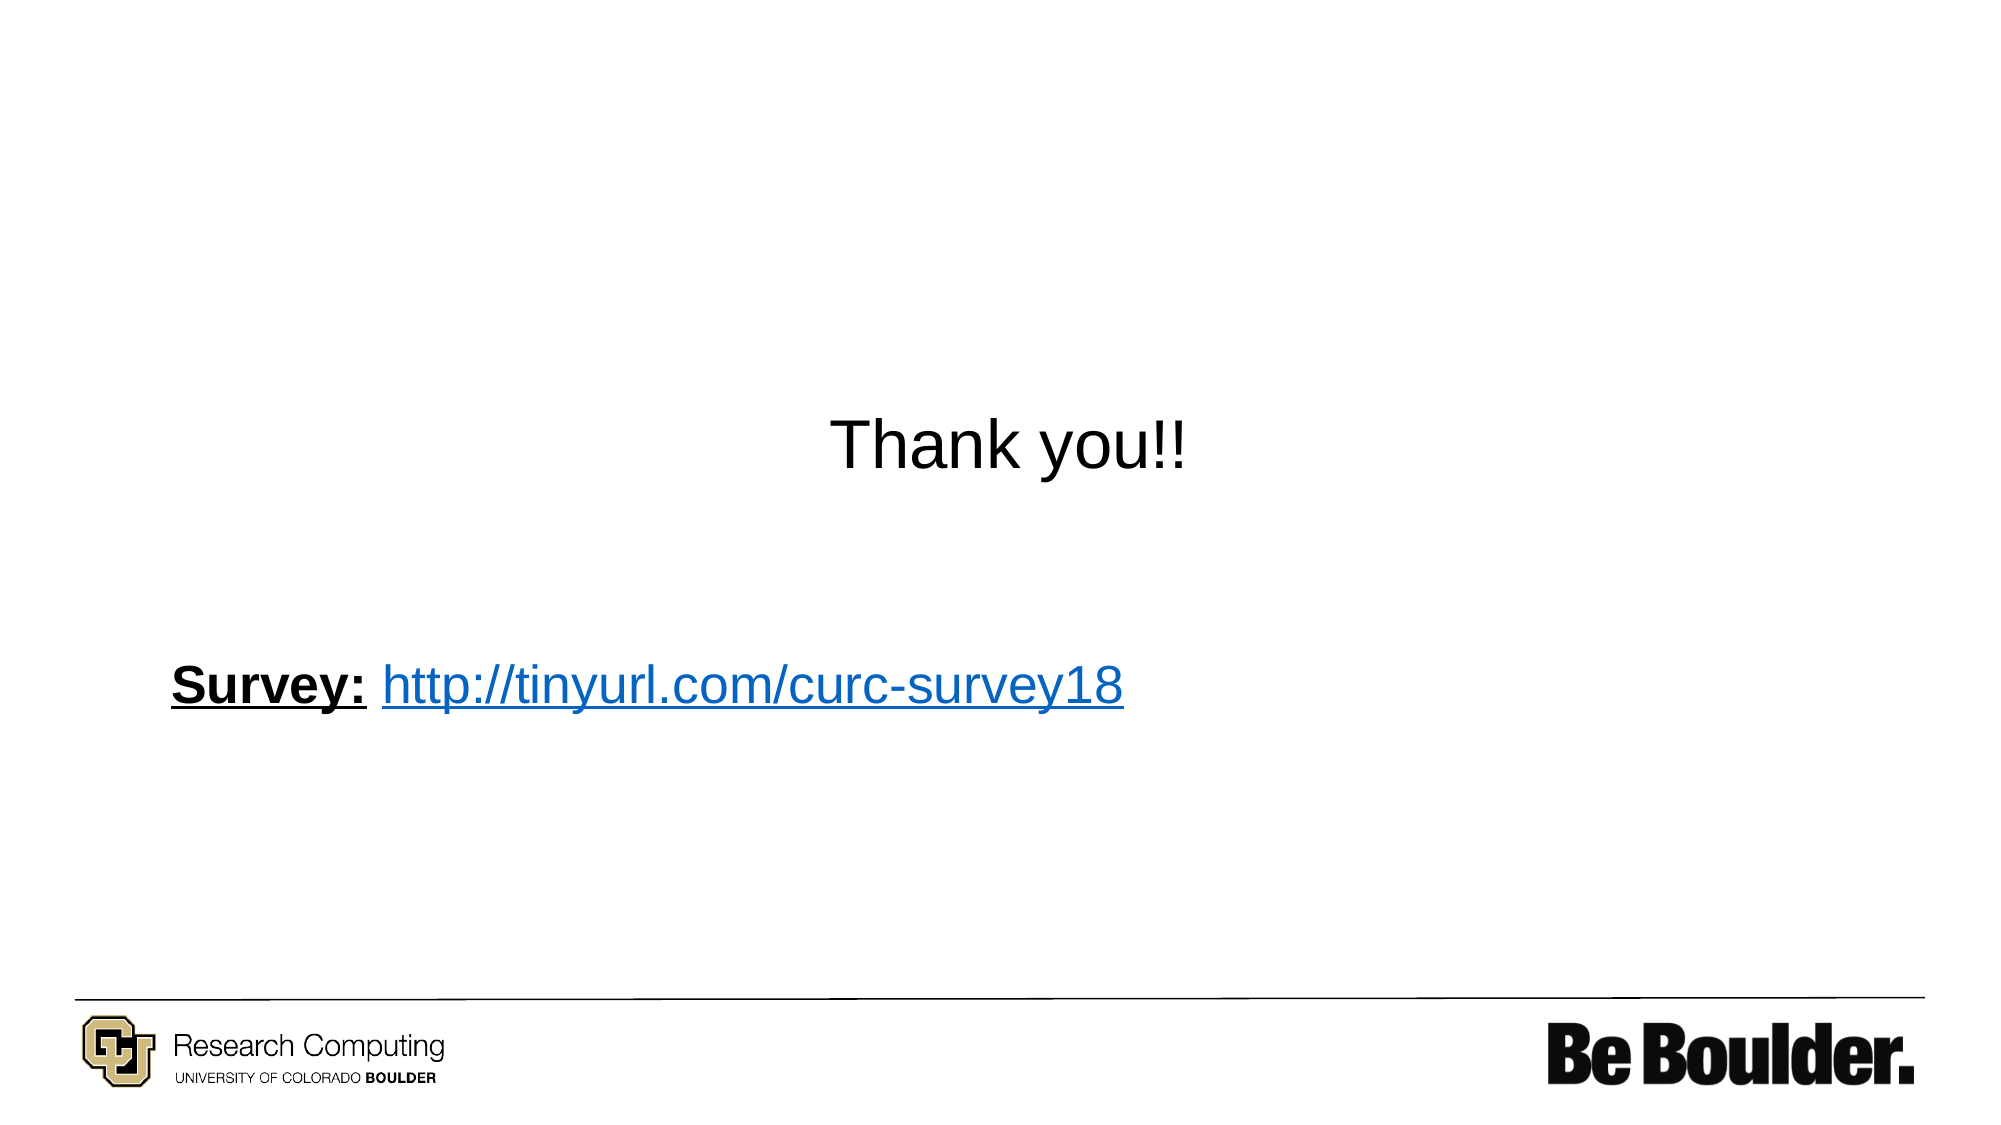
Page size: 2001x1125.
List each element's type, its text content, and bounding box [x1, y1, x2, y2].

picture [81, 1015, 444, 1088]
list Thank you!! Survey: http://tinyurl.com/curc-survey18 [137, 401, 1863, 724]
picture [1524, 1015, 1938, 1088]
